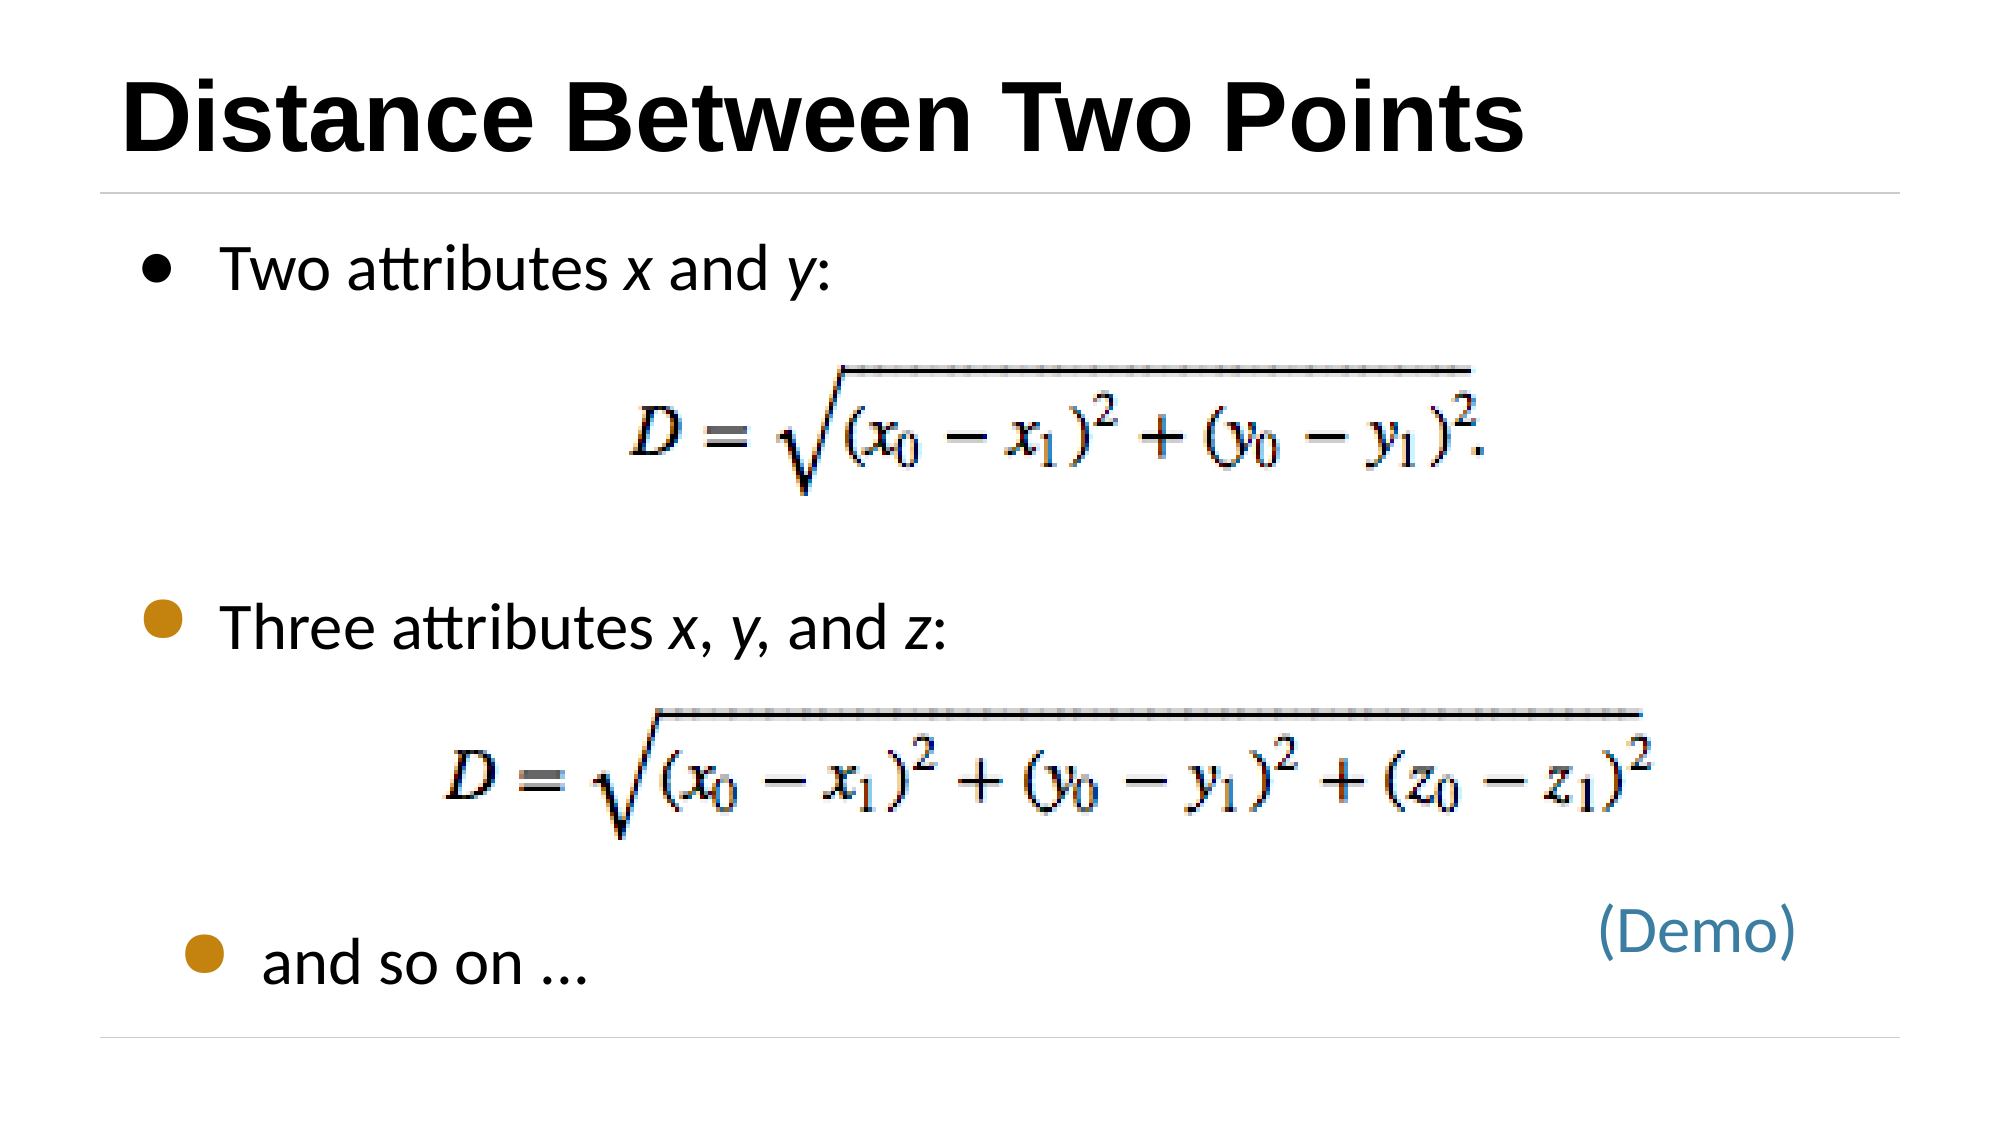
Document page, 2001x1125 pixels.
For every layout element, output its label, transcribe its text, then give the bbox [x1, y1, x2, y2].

picture [577, 329, 1533, 545]
text_box and so on ... [141, 897, 1567, 1028]
picture [401, 680, 1709, 874]
text_box (Demo) [1576, 865, 1884, 1000]
text_box Three attributes x, y, and z: [99, 562, 1795, 711]
title Distance Between Two Points [99, 45, 1567, 193]
list Two attributes x and y: [99, 212, 1900, 380]
